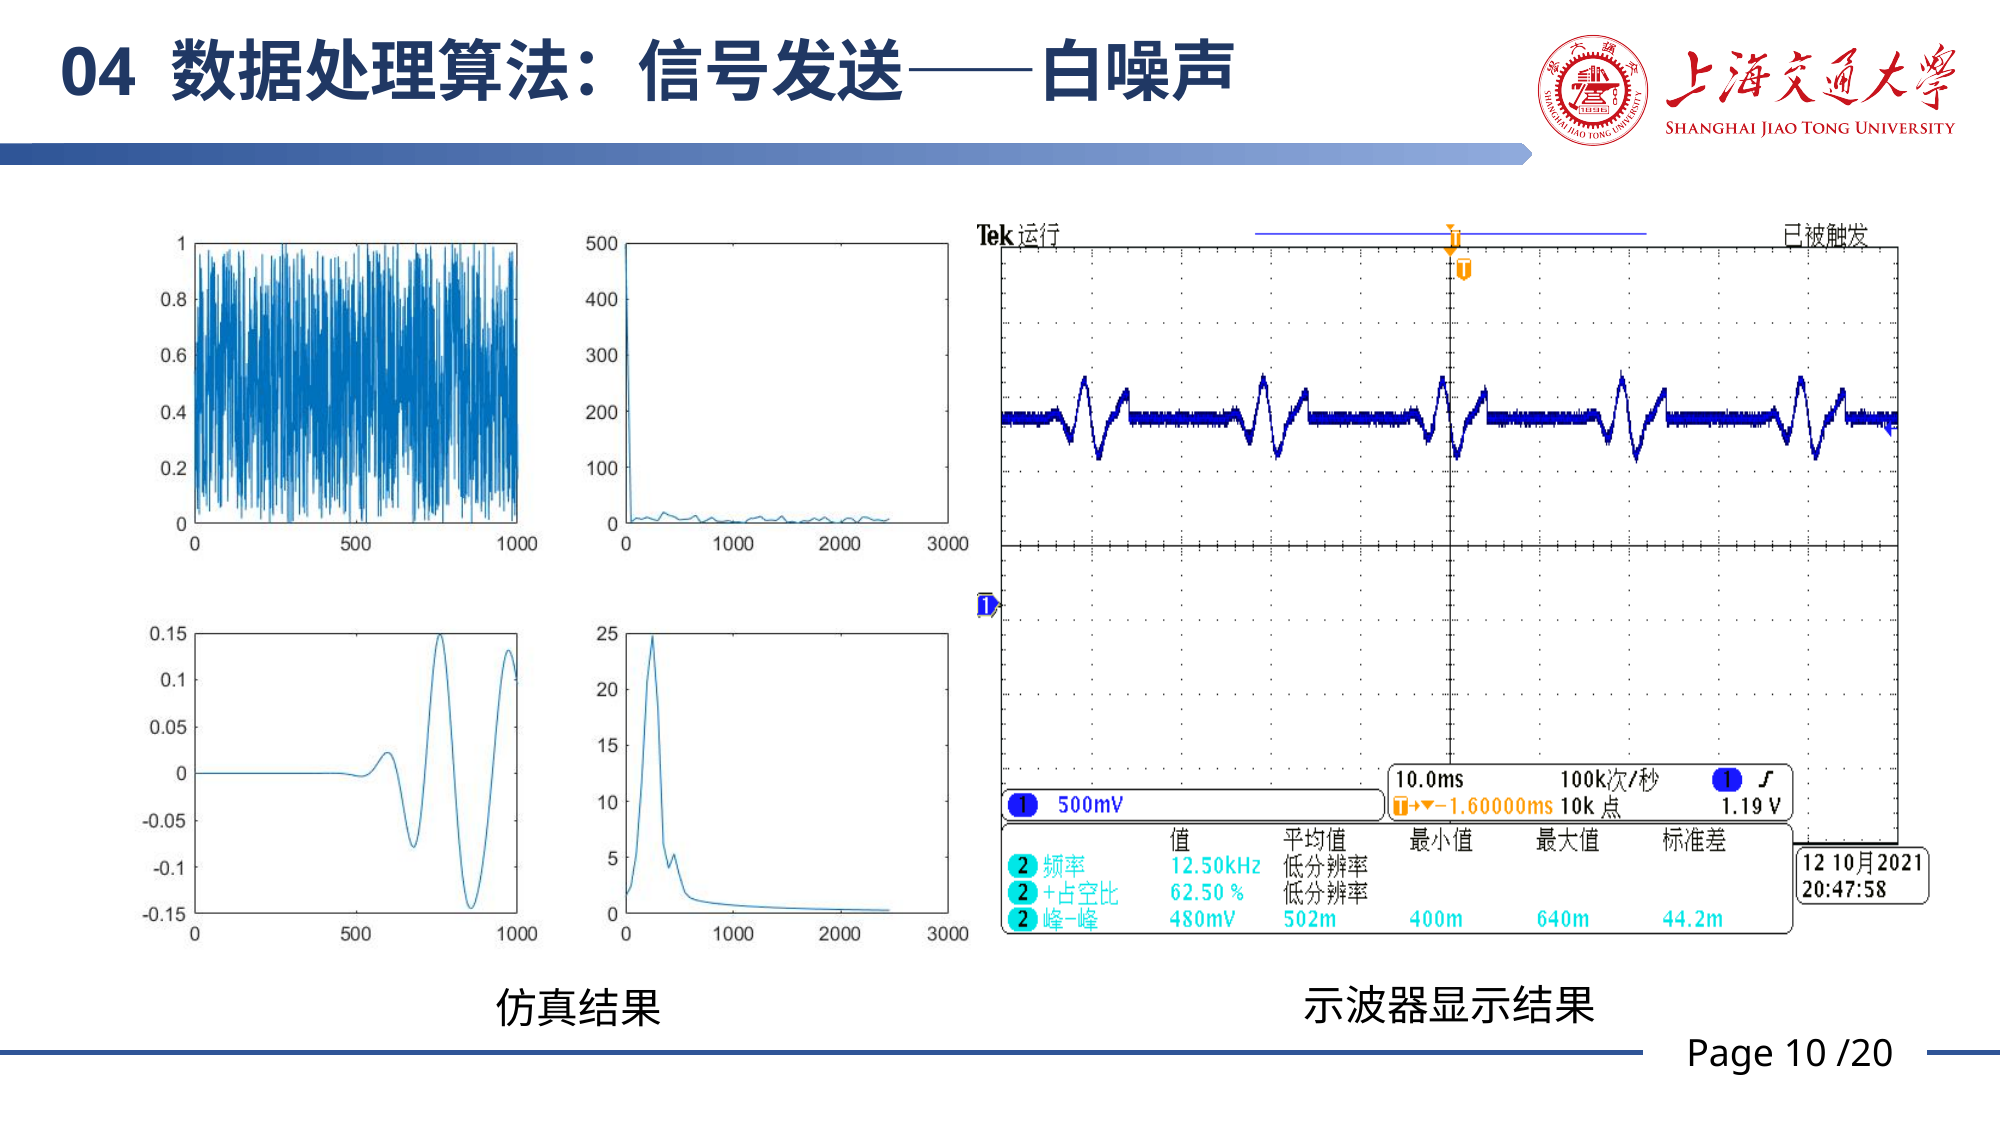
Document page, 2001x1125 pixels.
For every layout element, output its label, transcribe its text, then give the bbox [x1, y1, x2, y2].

text_box 仿真结果 [480, 1005, 678, 1039]
picture [66, 181, 1932, 1005]
text_box 示波器显示结果 [1288, 971, 1621, 1037]
picture [1516, 13, 1976, 165]
list 04 数据处理算法：信号发送——白噪声 [46, 30, 1274, 122]
